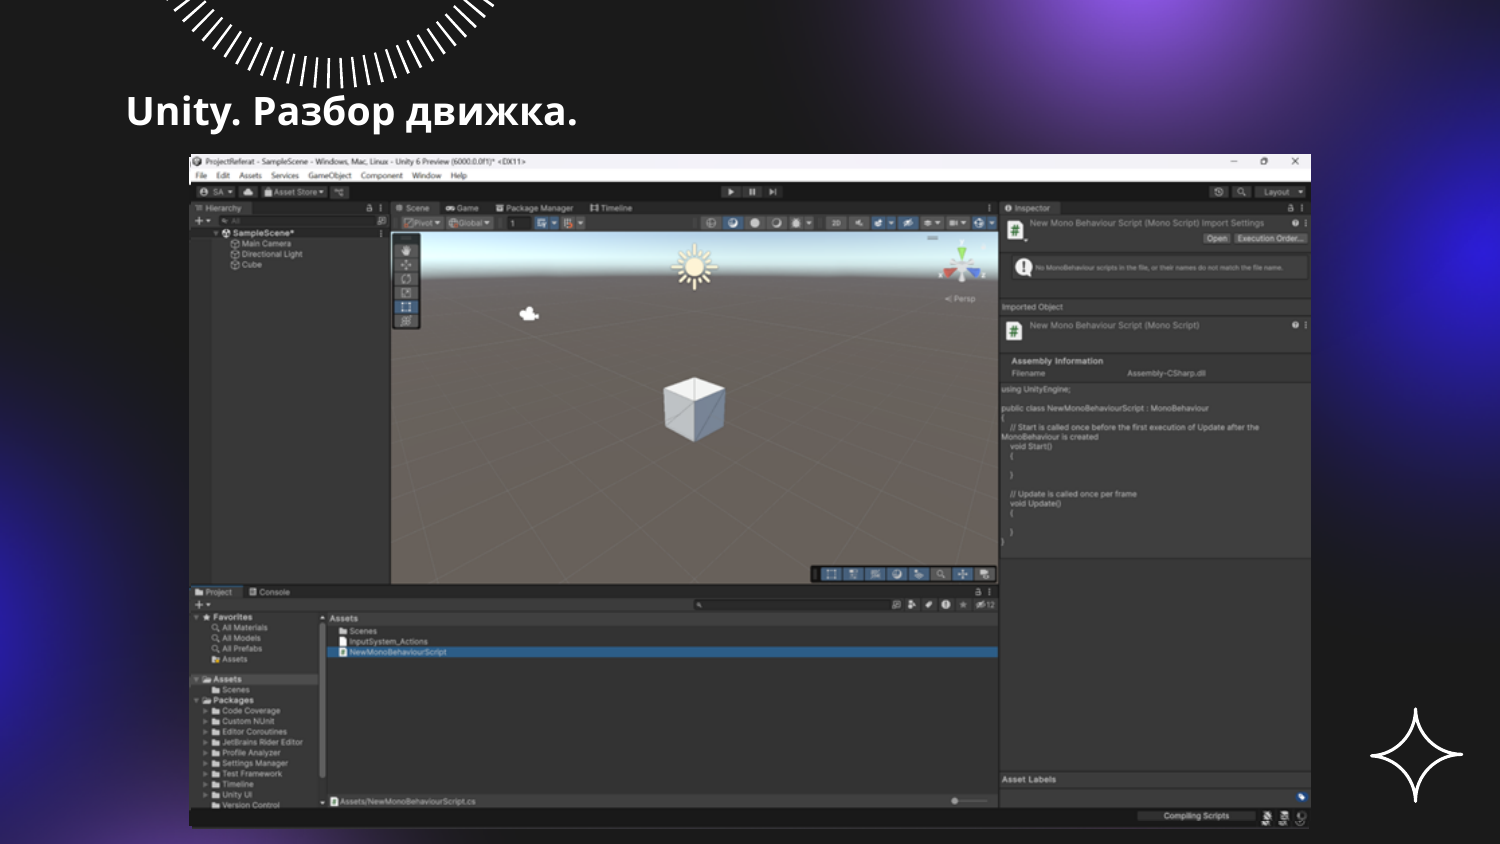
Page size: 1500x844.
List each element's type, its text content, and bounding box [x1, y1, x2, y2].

picture [0, 0, 1500, 844]
title Unity. Разбор движка. [110, 67, 1388, 152]
